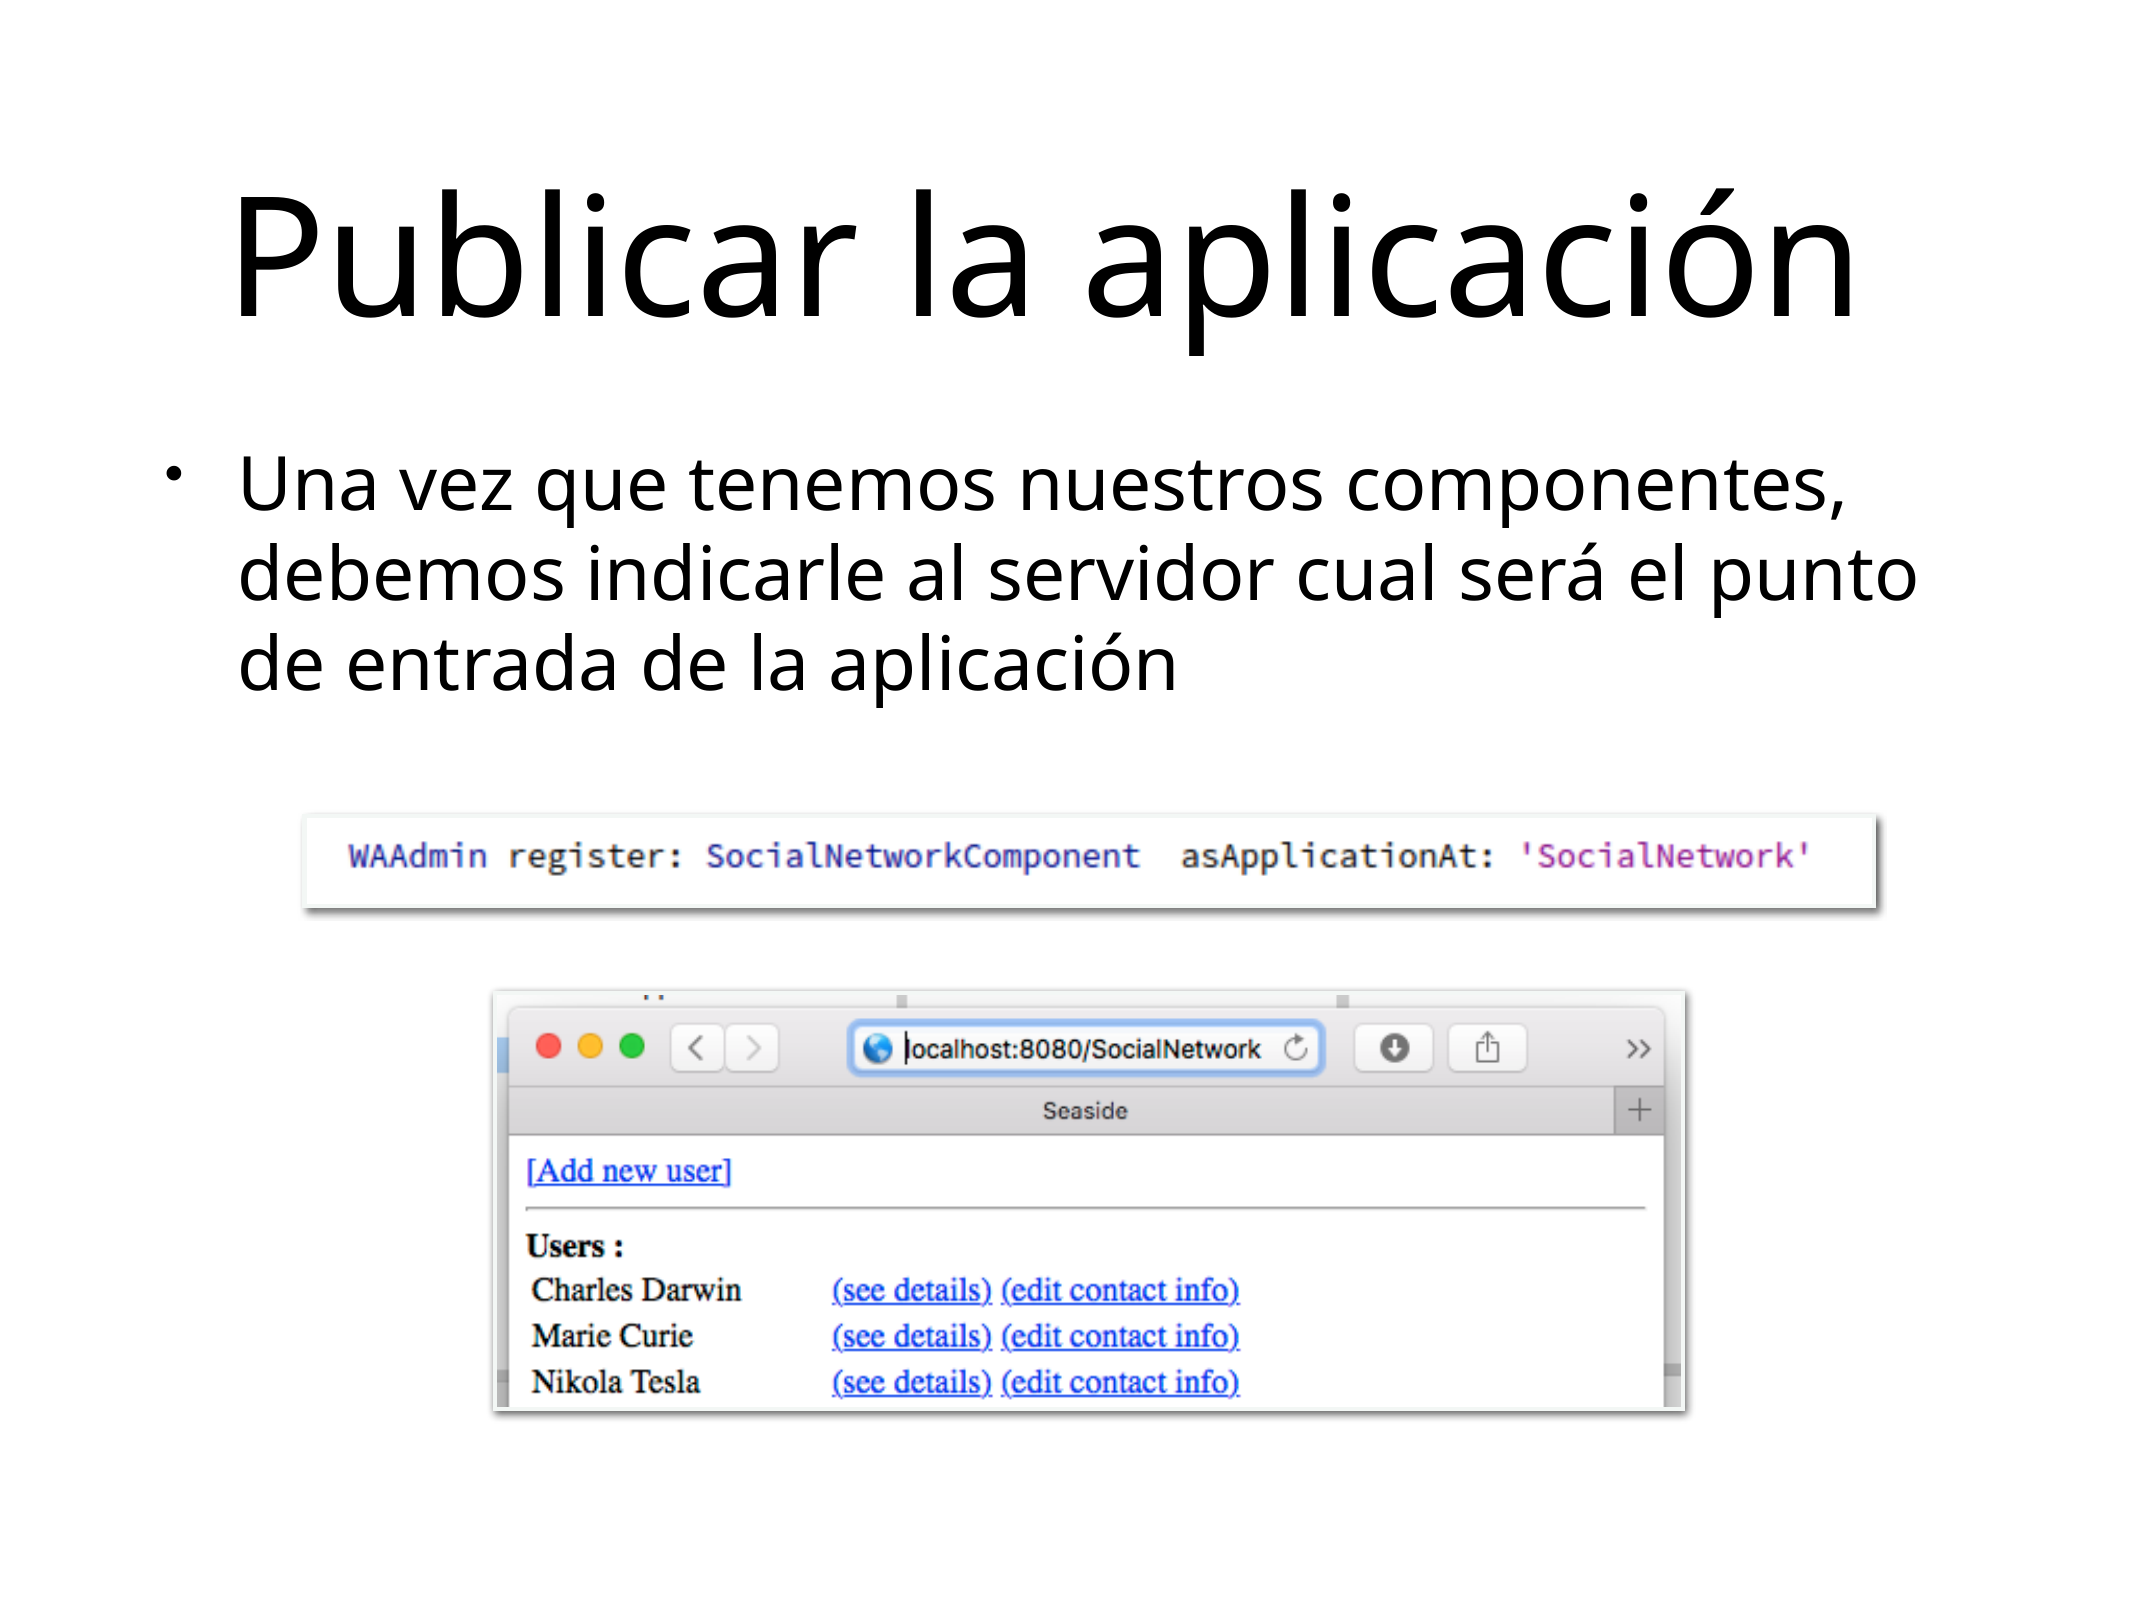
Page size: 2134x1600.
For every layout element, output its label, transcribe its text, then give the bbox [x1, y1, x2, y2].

picture [497, 994, 1681, 1408]
title Publicar la aplicación [155, 72, 1978, 426]
picture [306, 817, 1872, 905]
list Una vez que tenemos nuestros componentes, debemos indicarle al servidor cual será el punto de entrada de la aplicación [155, 426, 1978, 1459]
